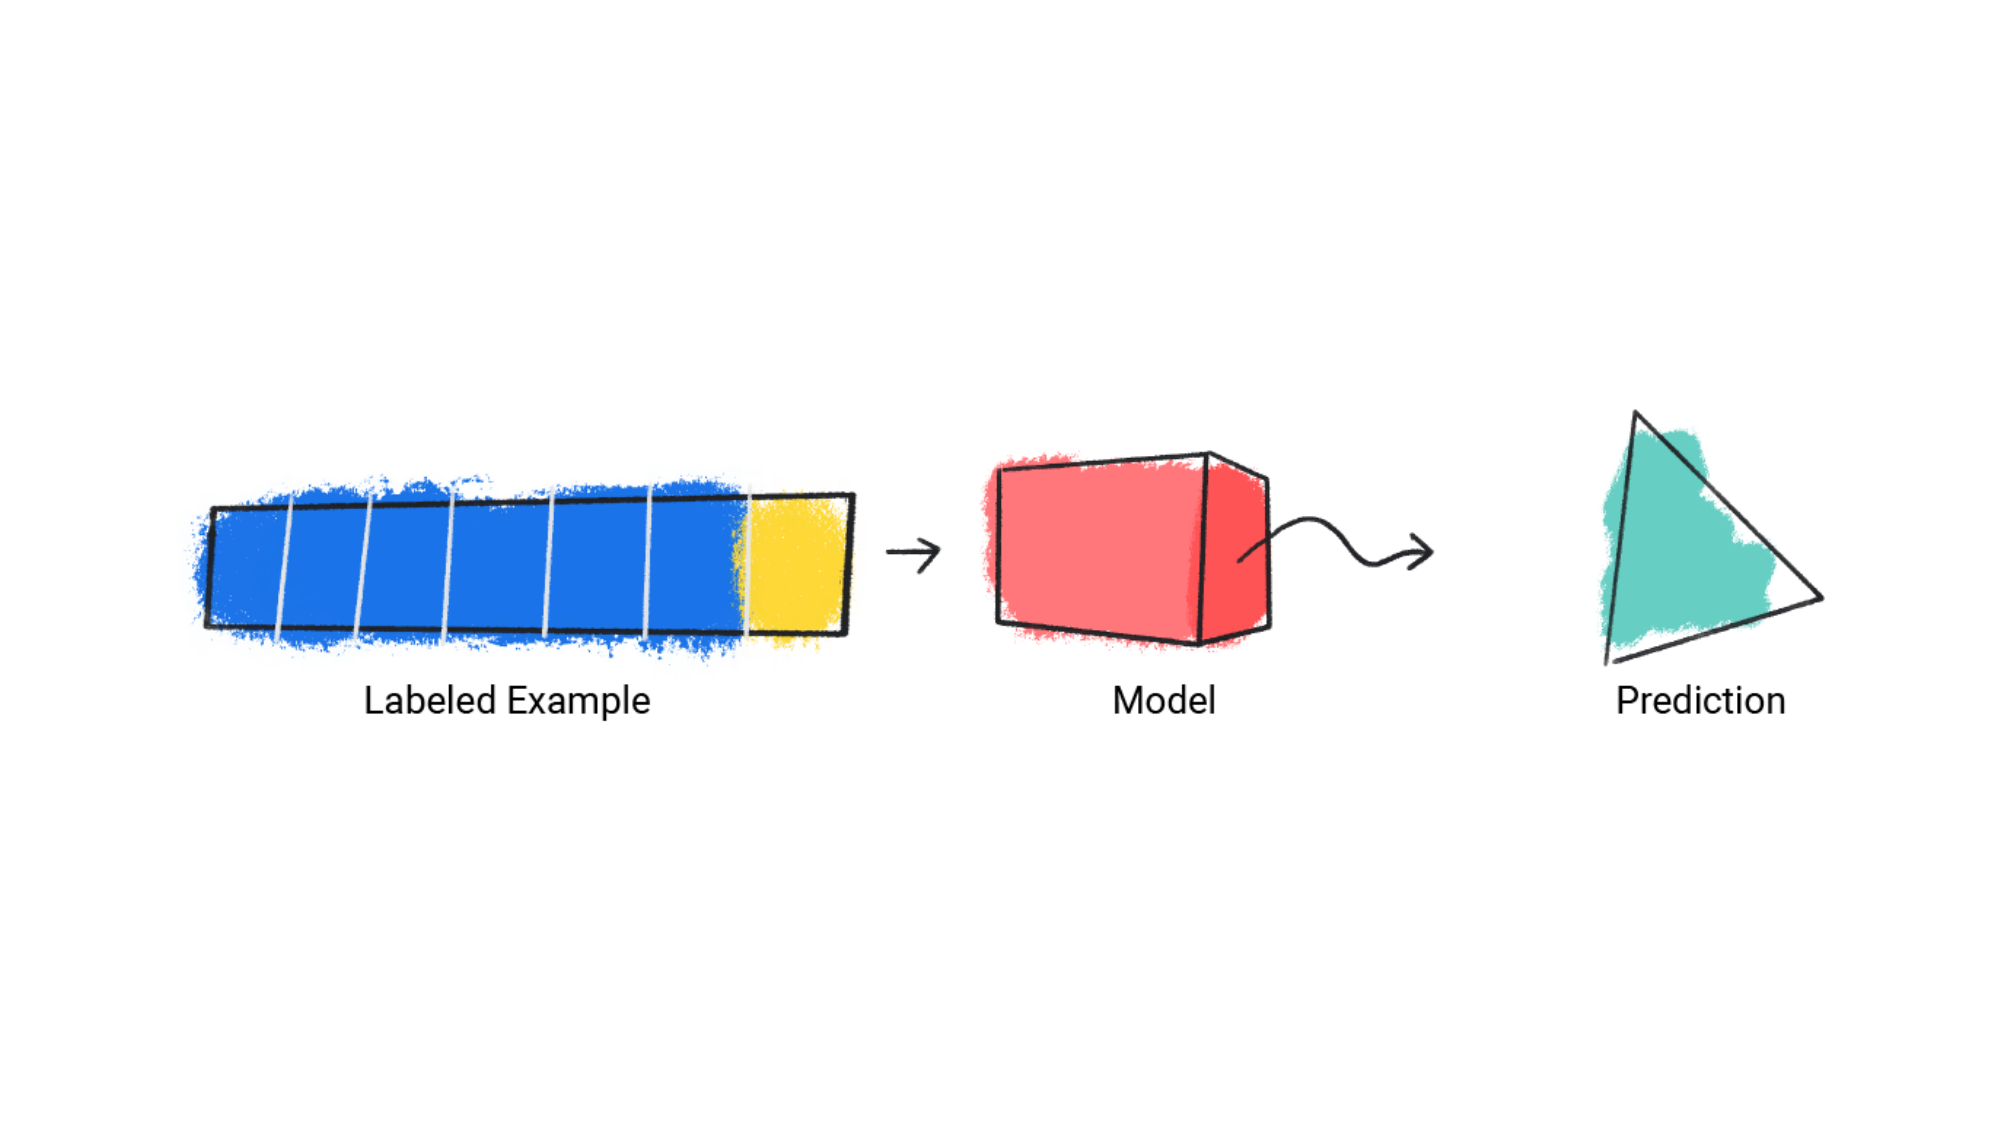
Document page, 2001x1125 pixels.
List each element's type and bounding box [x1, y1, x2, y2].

picture [104, 340, 1895, 785]
